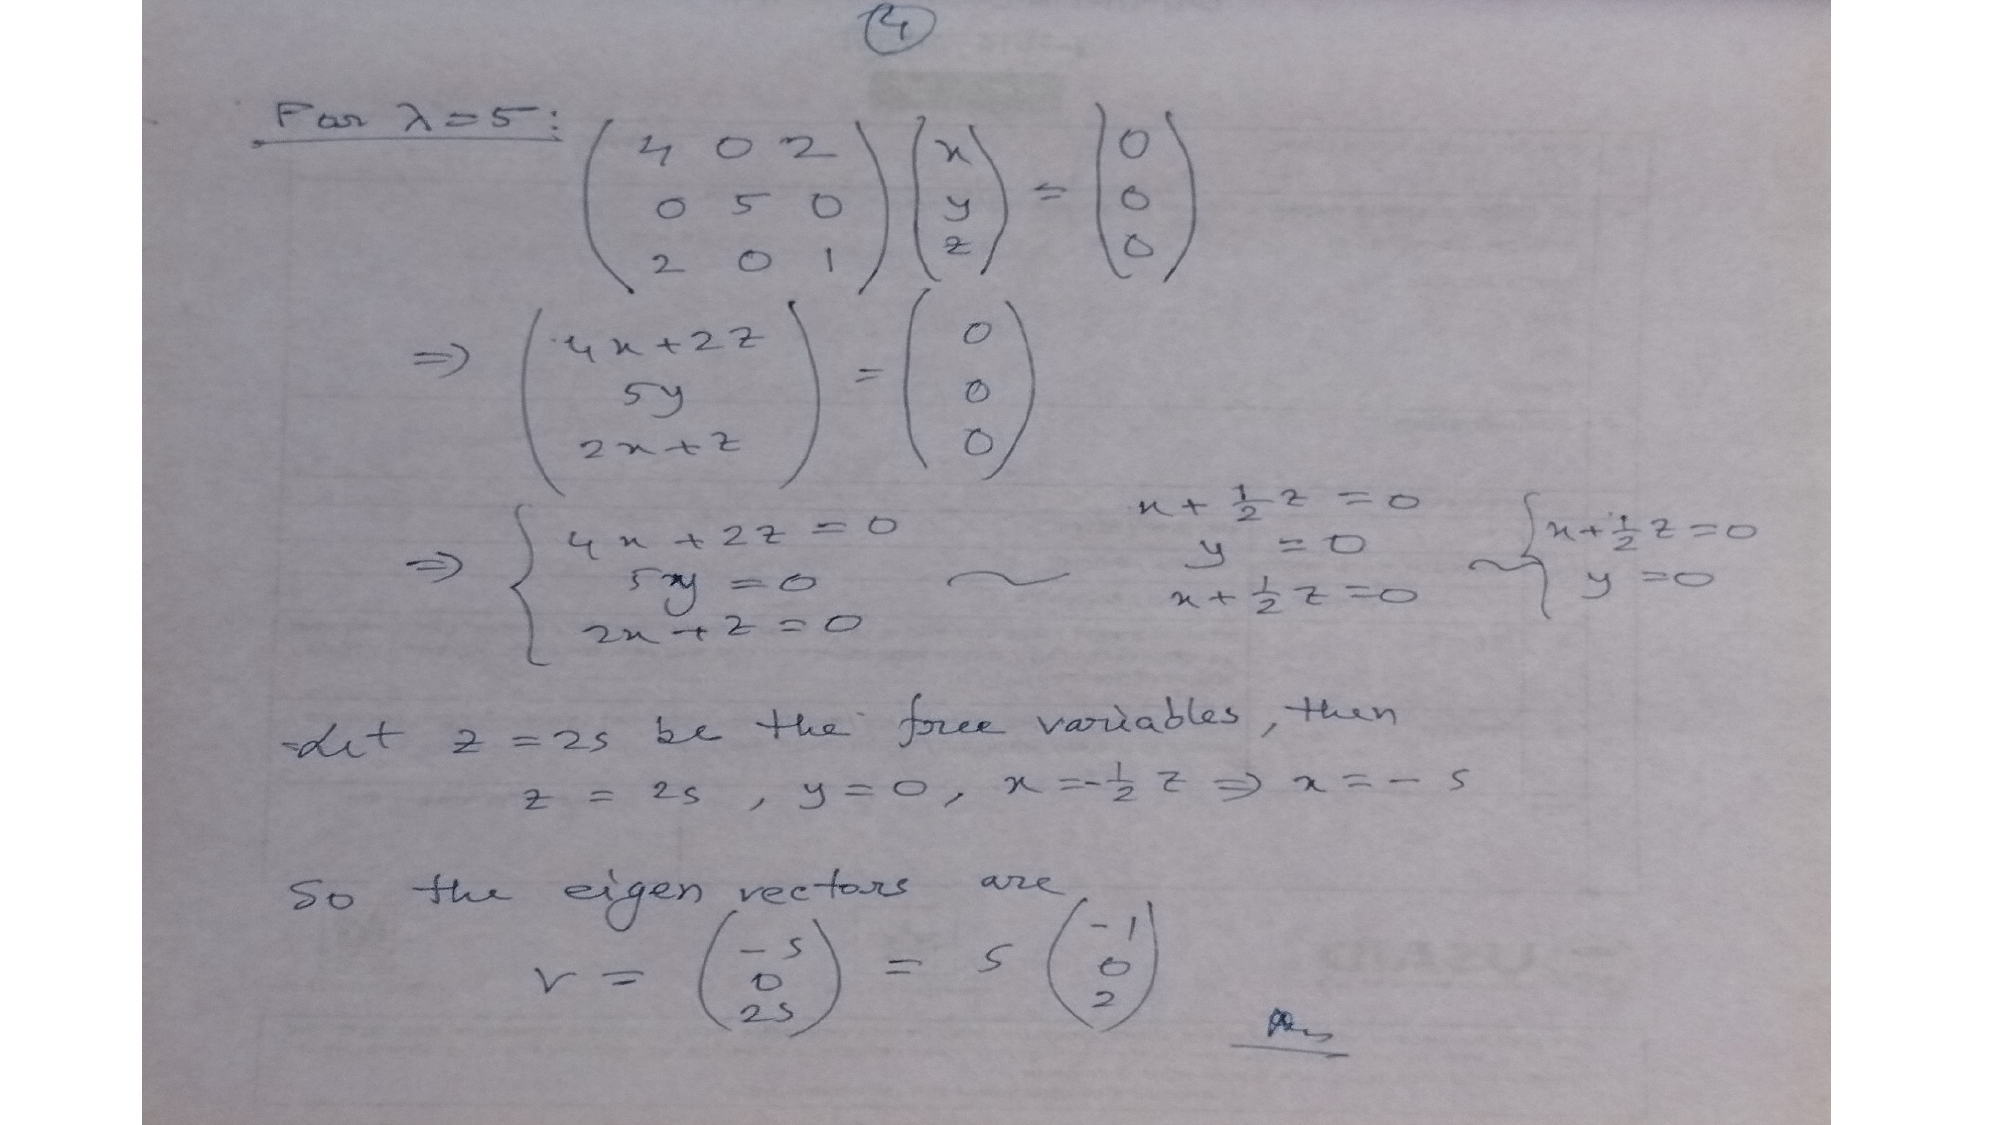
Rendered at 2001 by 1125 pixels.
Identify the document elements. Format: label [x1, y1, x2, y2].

picture [142, 0, 1831, 1125]
